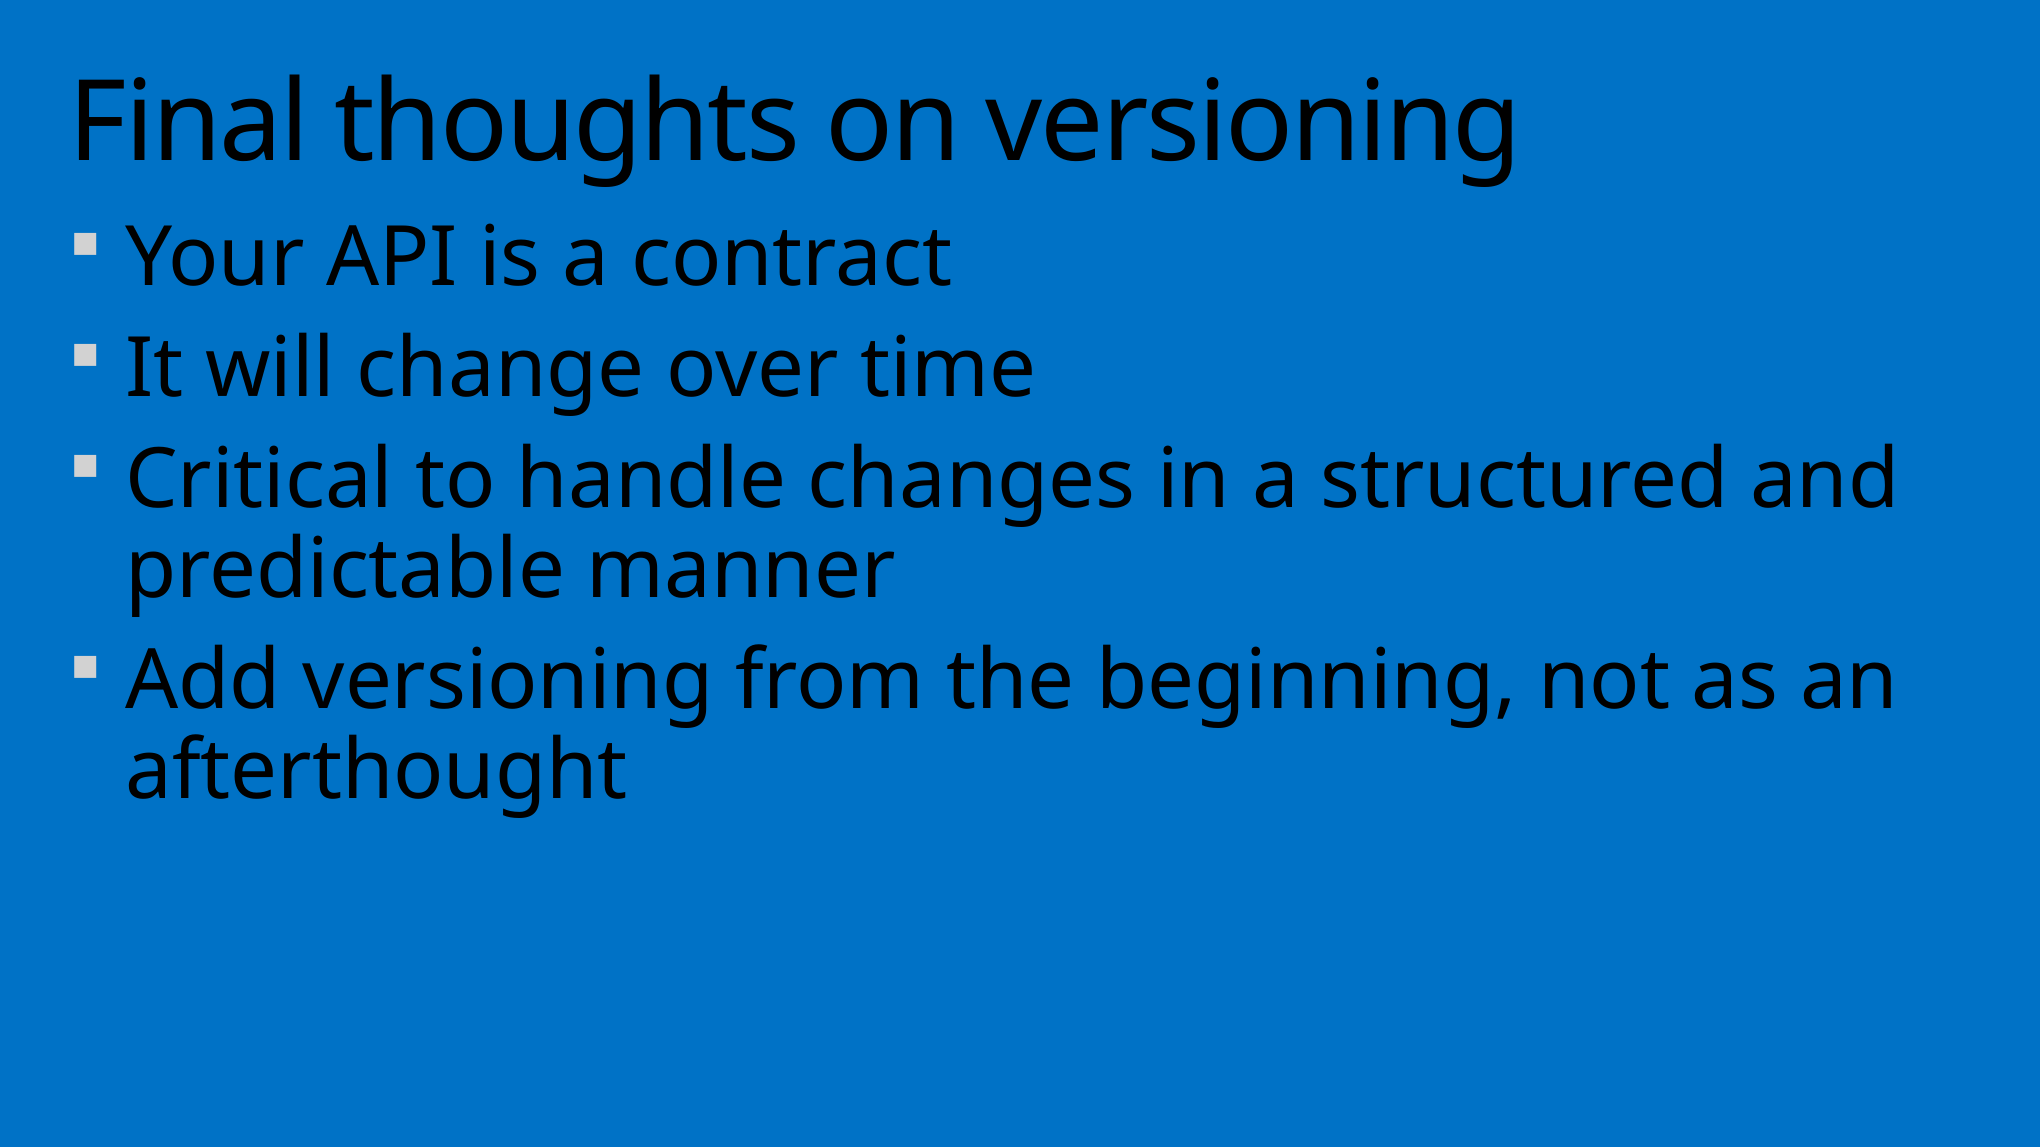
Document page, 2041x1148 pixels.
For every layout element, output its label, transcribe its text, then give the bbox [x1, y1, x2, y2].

title Final thoughts on versioning [45, 48, 1996, 199]
list Your API is a contract It will change over time Critical to handle changes in a structured and predictable manner Add versioning from the beginning, not as an afterthought [45, 198, 2041, 838]
